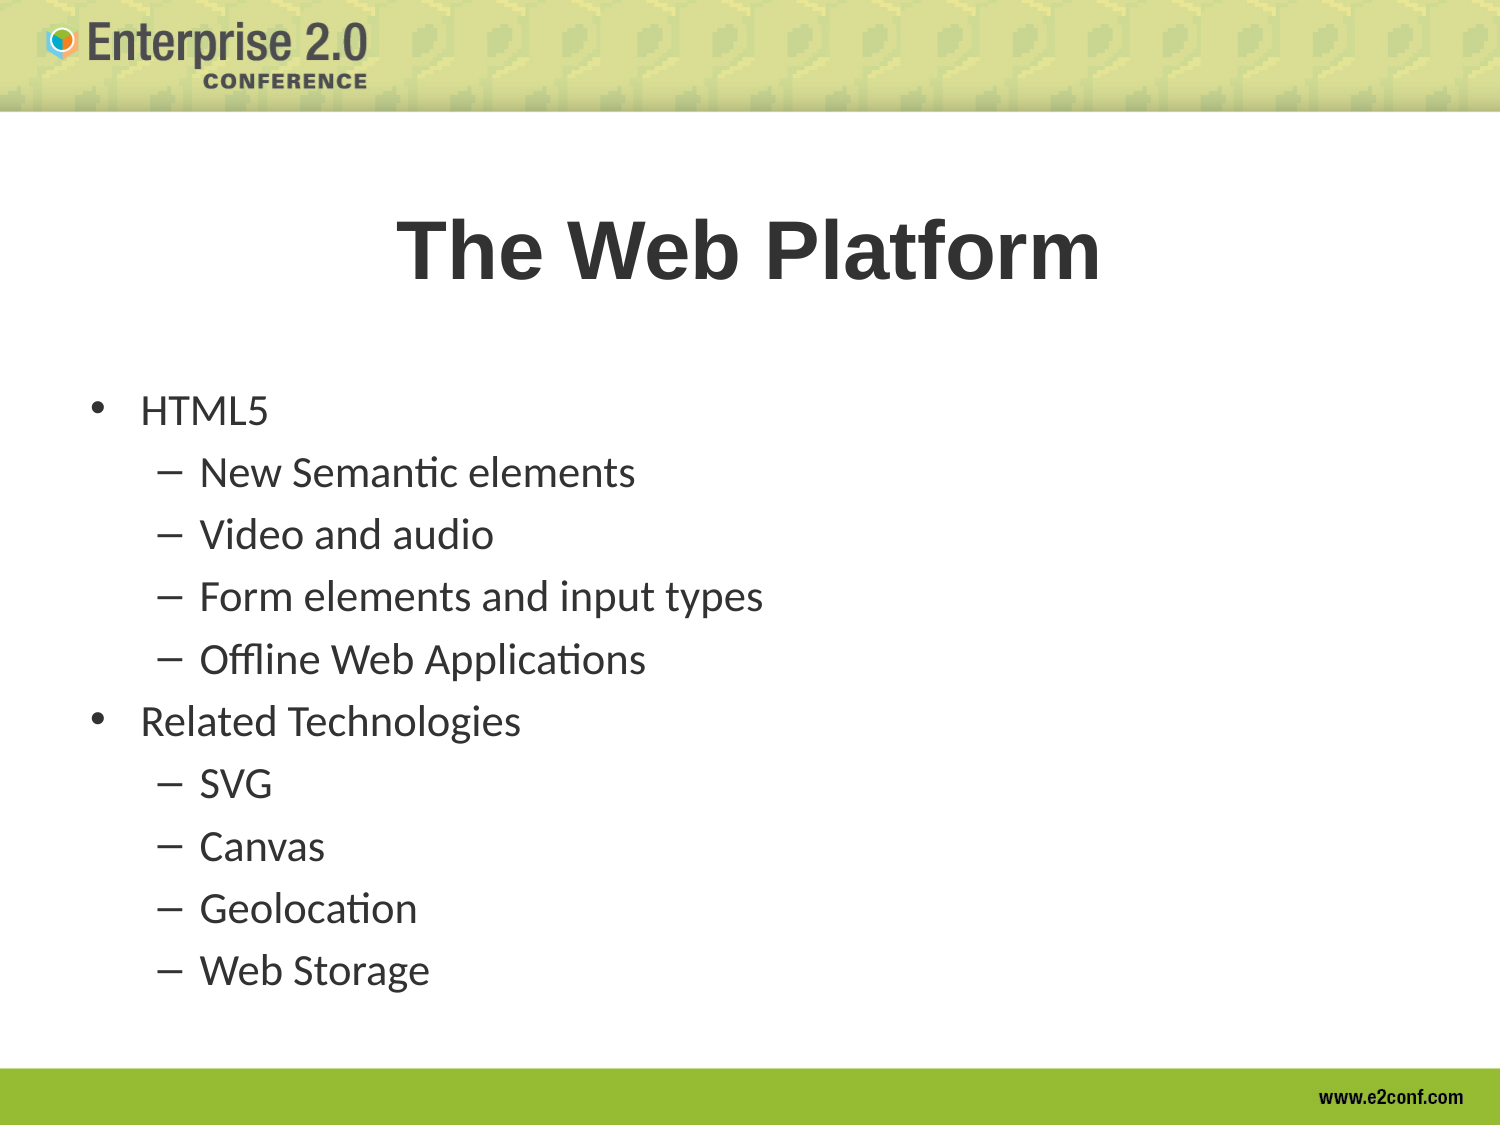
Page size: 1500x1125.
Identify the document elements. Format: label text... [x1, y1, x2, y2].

title The Web Platform [75, 152, 1425, 341]
list HTML5 New Semantic elements Video and audio Form elements and input types Offline Web Applications Related Technologies SVG Canvas Geolocation Web Storage [75, 372, 1425, 1005]
picture [0, 0, 1500, 1125]
